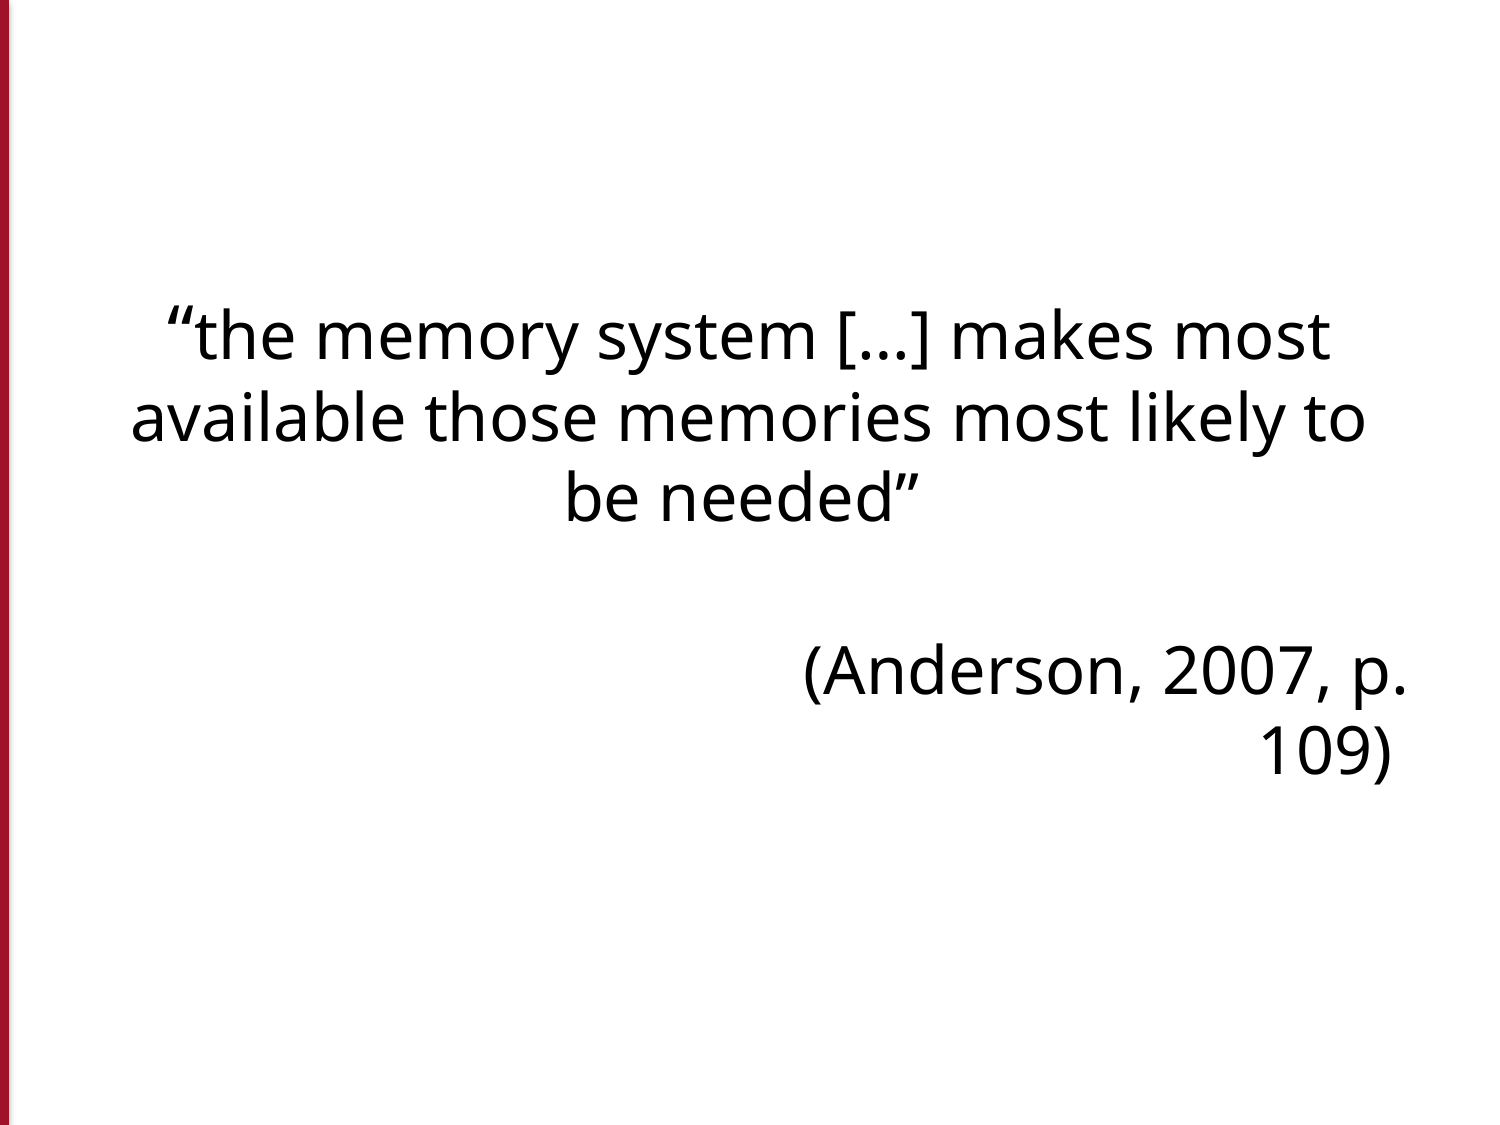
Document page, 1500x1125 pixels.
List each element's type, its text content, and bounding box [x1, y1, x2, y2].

list “the memory system […] makes most available those memories most likely to be needed” (Anderson, 2007, p. 109) [75, 277, 1425, 1055]
